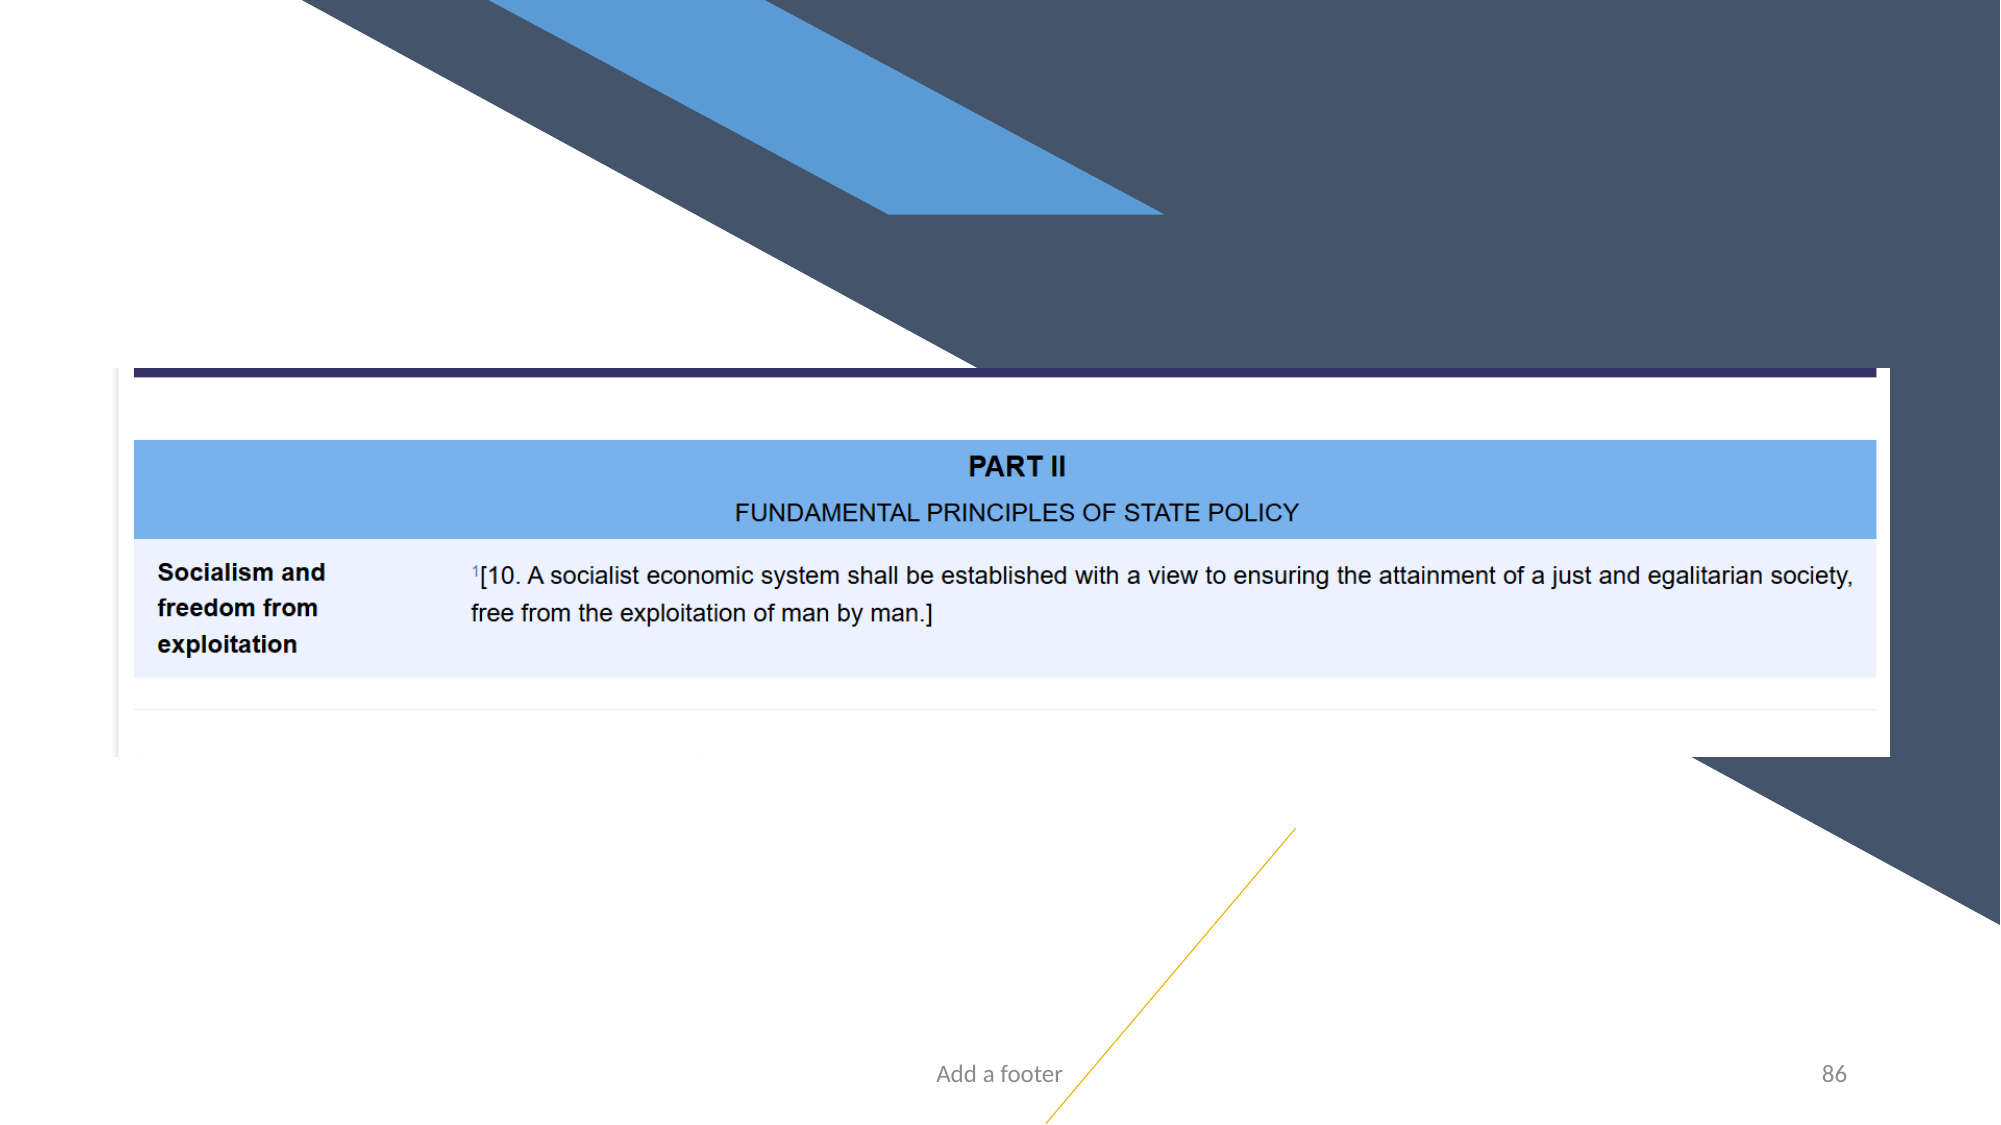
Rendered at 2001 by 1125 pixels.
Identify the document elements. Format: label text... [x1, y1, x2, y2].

footer Add a footer [662, 1042, 1338, 1103]
picture [110, 368, 1890, 757]
slide_number 86 [1412, 1042, 1863, 1103]
